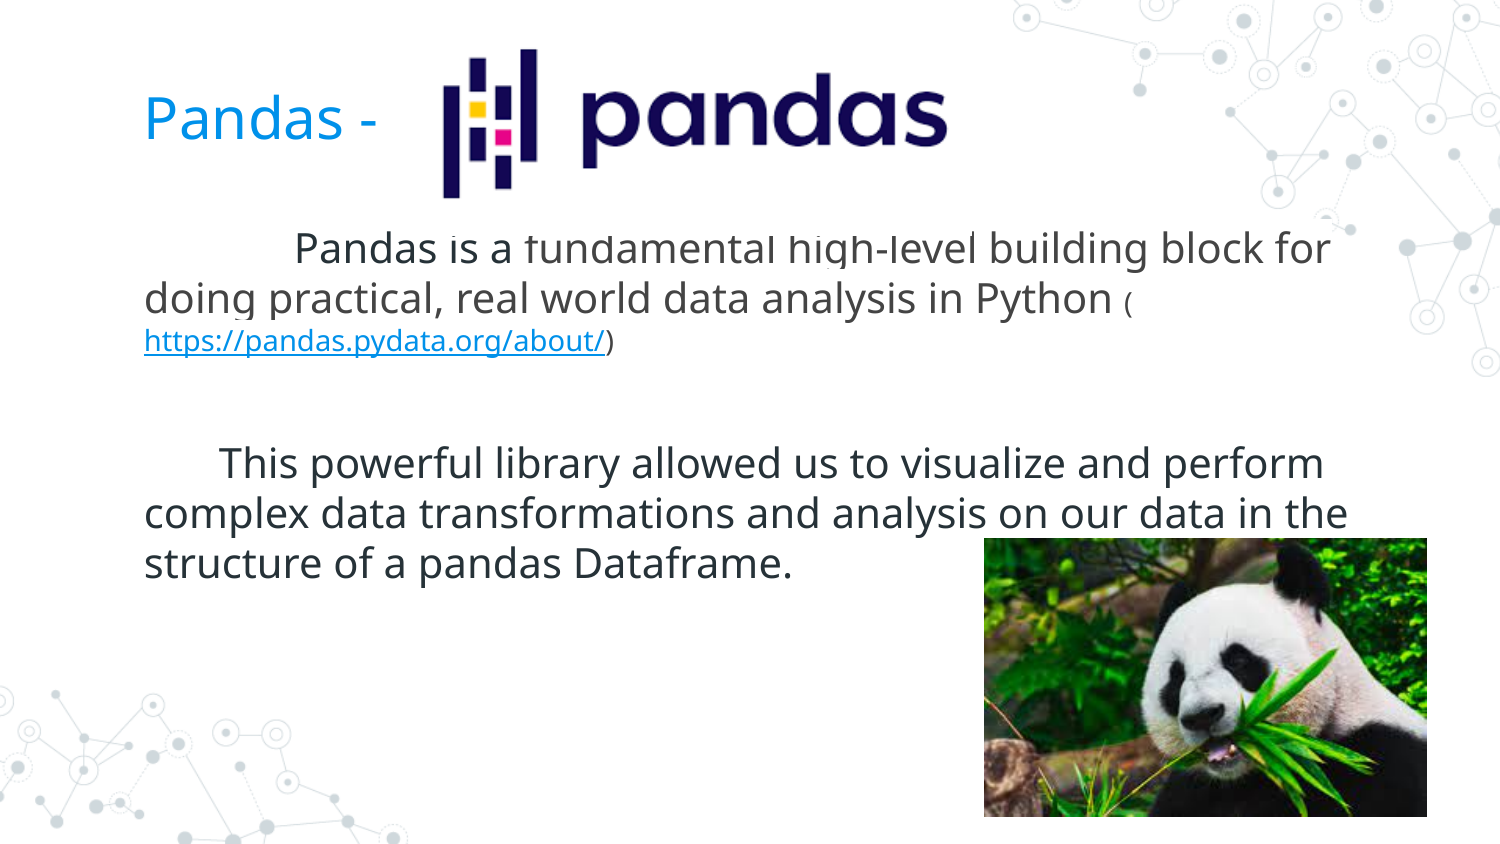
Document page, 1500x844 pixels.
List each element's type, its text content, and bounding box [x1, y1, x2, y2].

title Pandas - [128, 50, 414, 166]
list Pandas is a fundamental high-level building block for doing practical, real world data analysis in Python (https://pandas.pydata.org/about/) This powerful library allowed us to visualize and perform complex data transformations and analysis on our data in the structure of a pandas Dataframe. [128, 206, 1372, 794]
title Pandas - [977, 50, 1372, 166]
picture [0, 0, 1500, 844]
